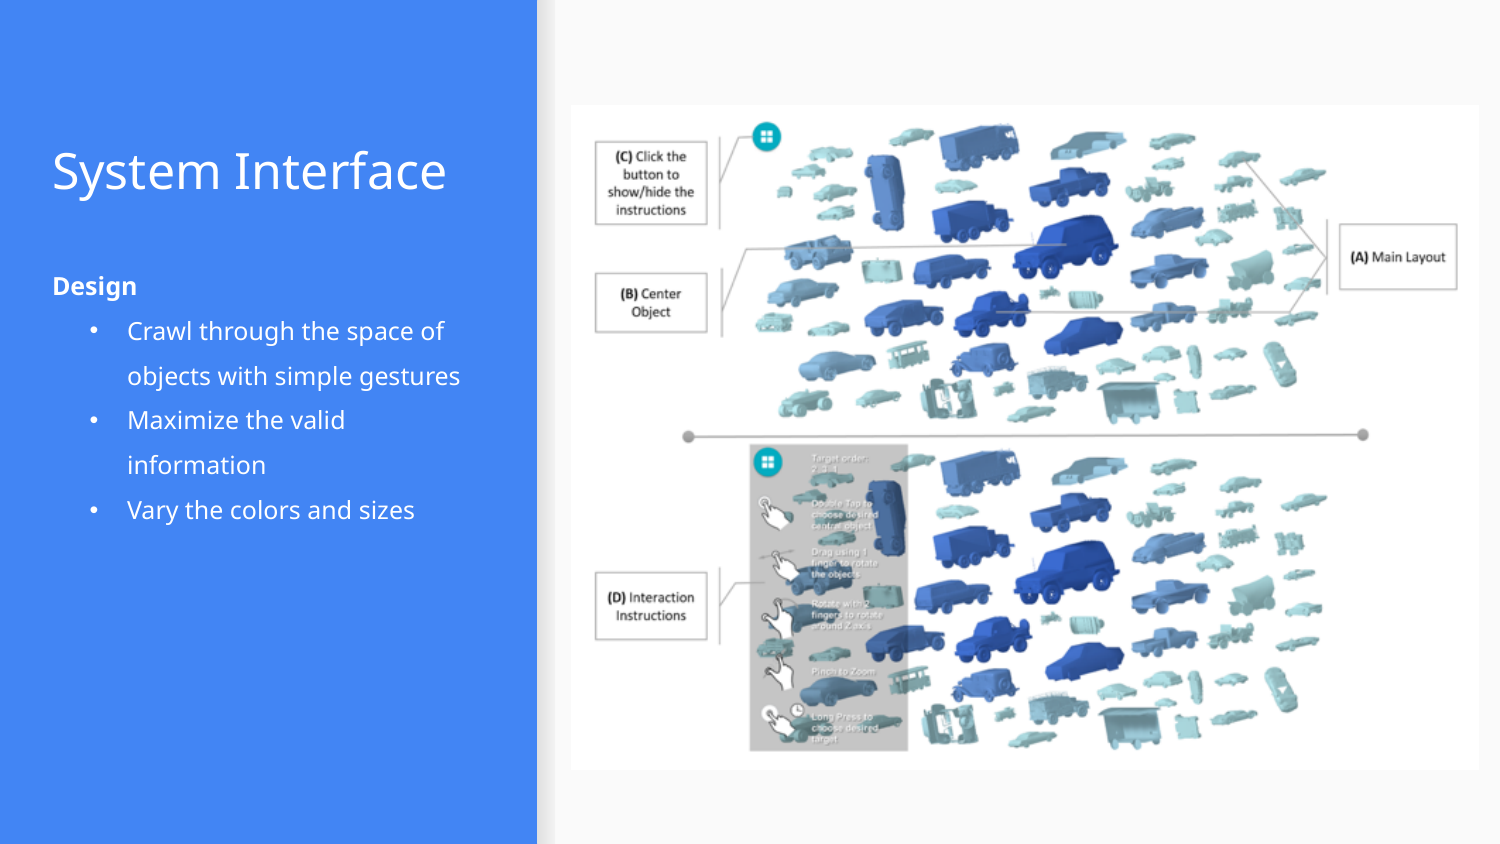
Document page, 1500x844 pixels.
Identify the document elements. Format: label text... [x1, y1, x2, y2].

list Design Crawl through the space of objects with simple gestures Maximize the valid information Vary the colors and sizes [37, 240, 498, 760]
title System Interface [37, 58, 498, 216]
picture [570, 105, 1479, 771]
